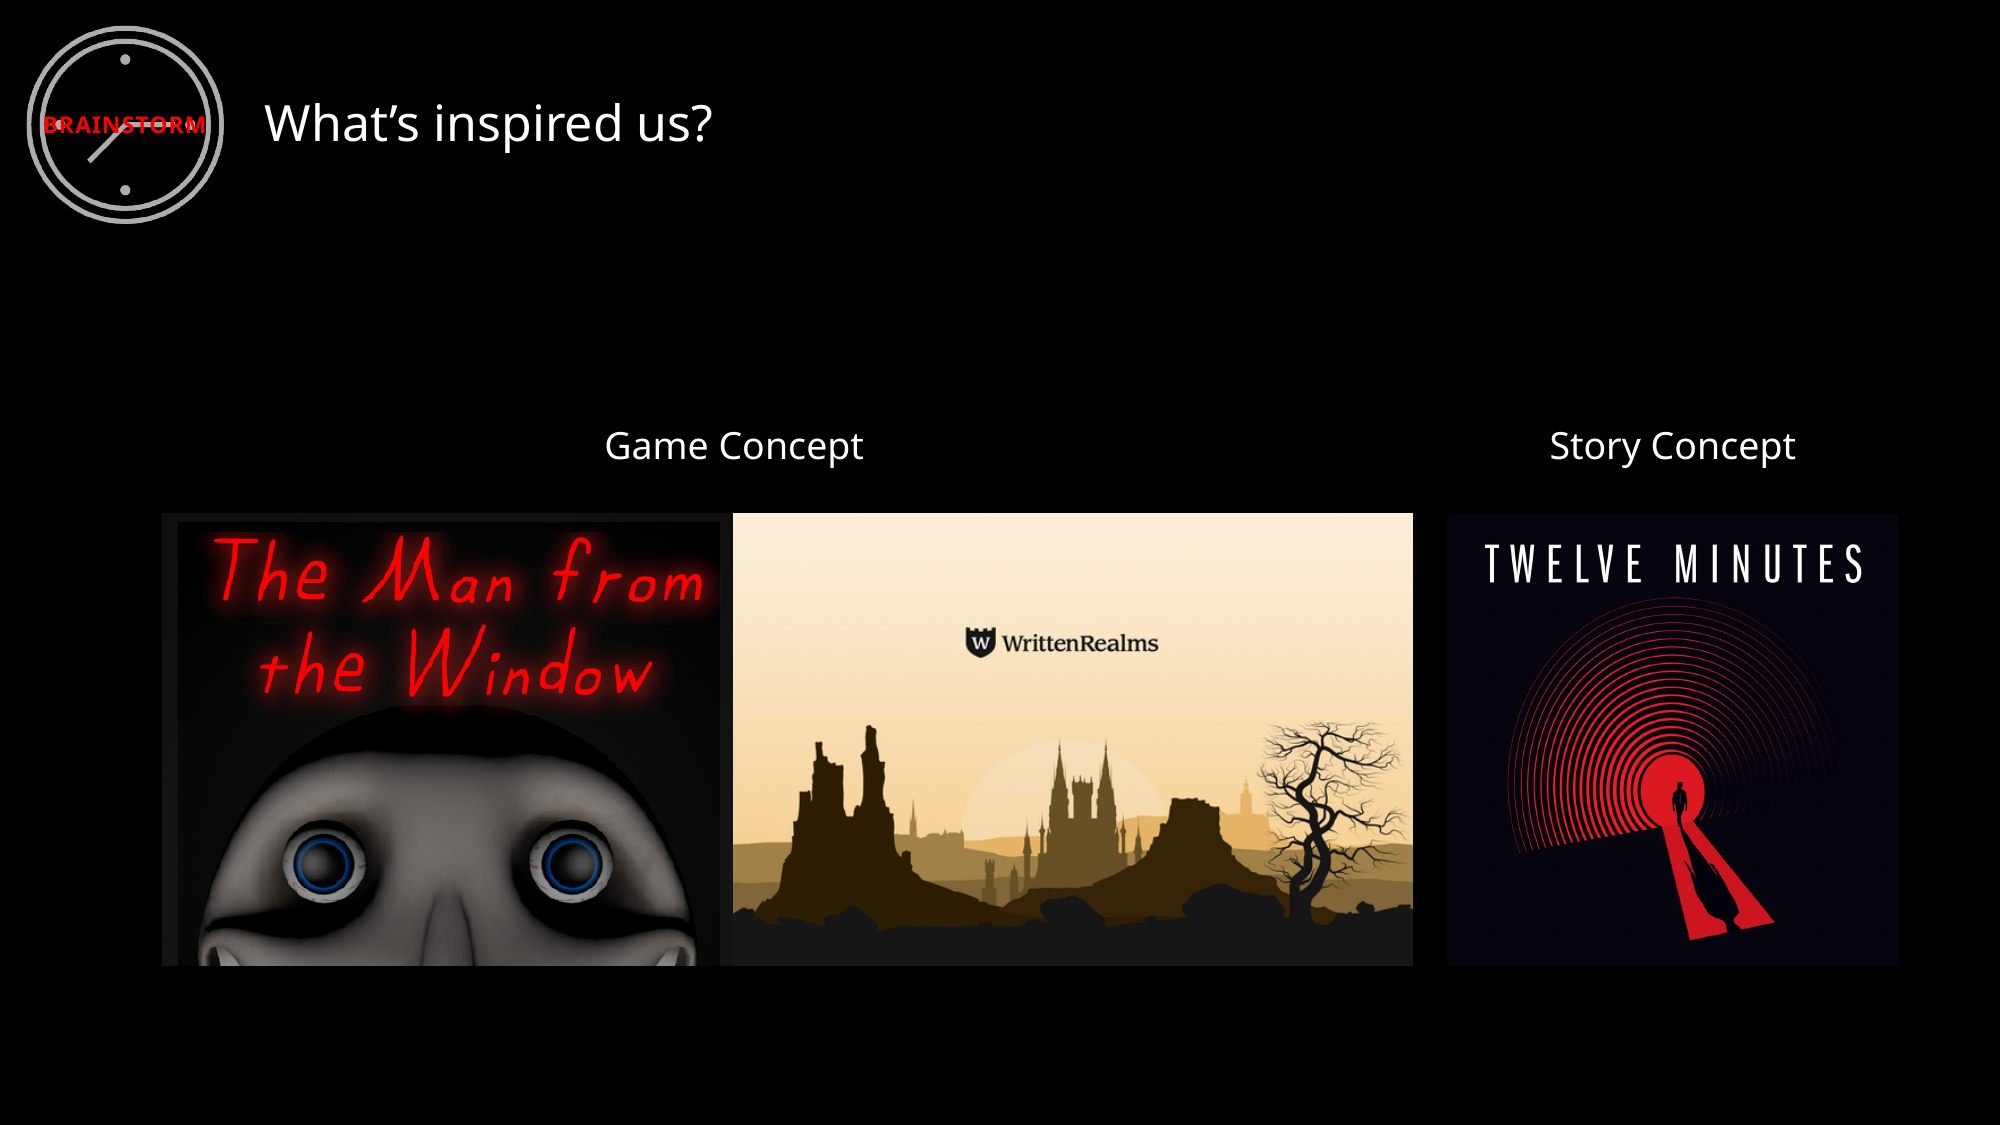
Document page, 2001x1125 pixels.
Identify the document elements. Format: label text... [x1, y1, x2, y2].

text_box Game Concept [536, 414, 932, 475]
picture [0, 0, 251, 251]
picture [162, 512, 1414, 967]
text_box Story Concept [1475, 414, 1871, 475]
picture [1446, 514, 1899, 967]
text_box What’s inspired us? [251, 55, 1159, 194]
